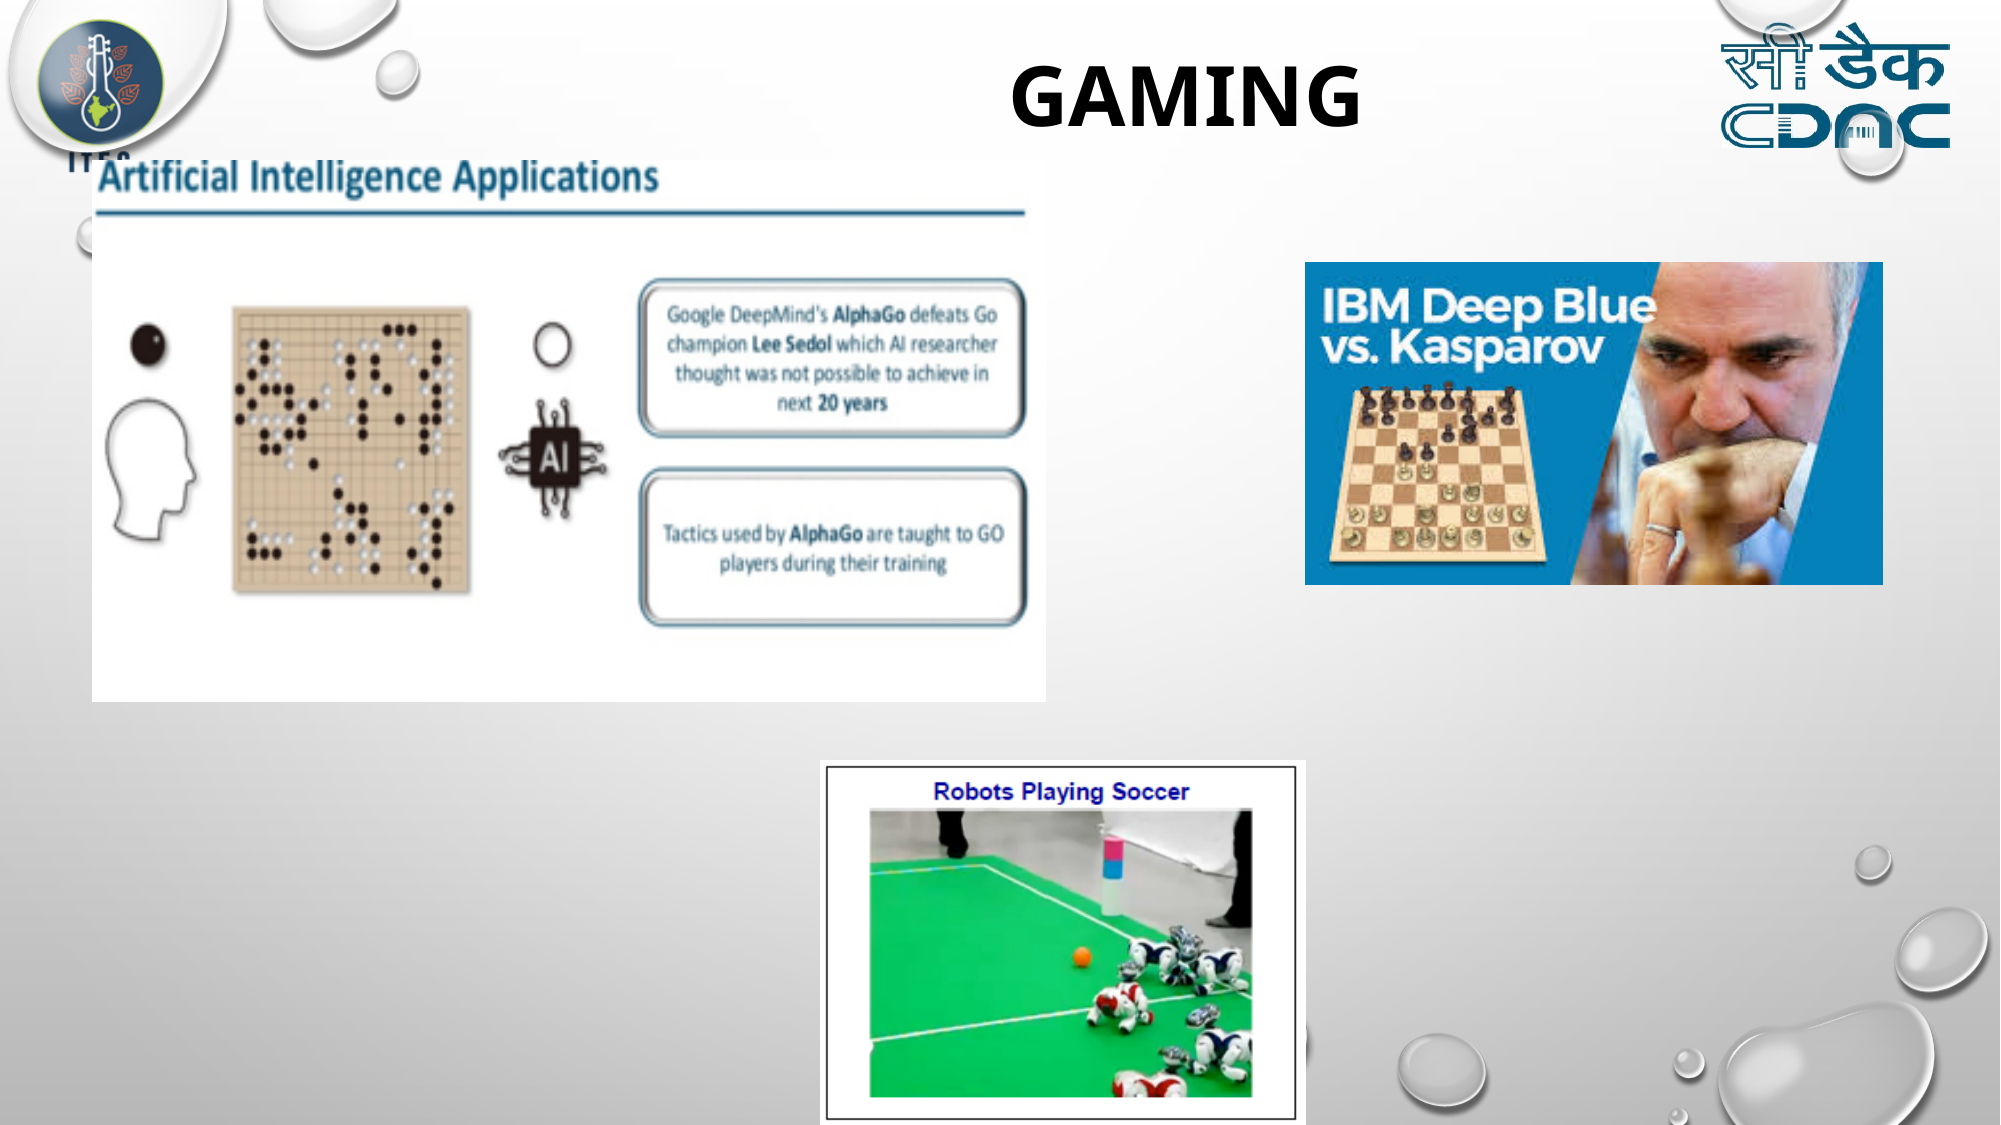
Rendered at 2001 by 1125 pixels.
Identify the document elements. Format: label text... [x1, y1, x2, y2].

text_box GAMING [993, 35, 1618, 151]
picture [0, 0, 2000, 1125]
